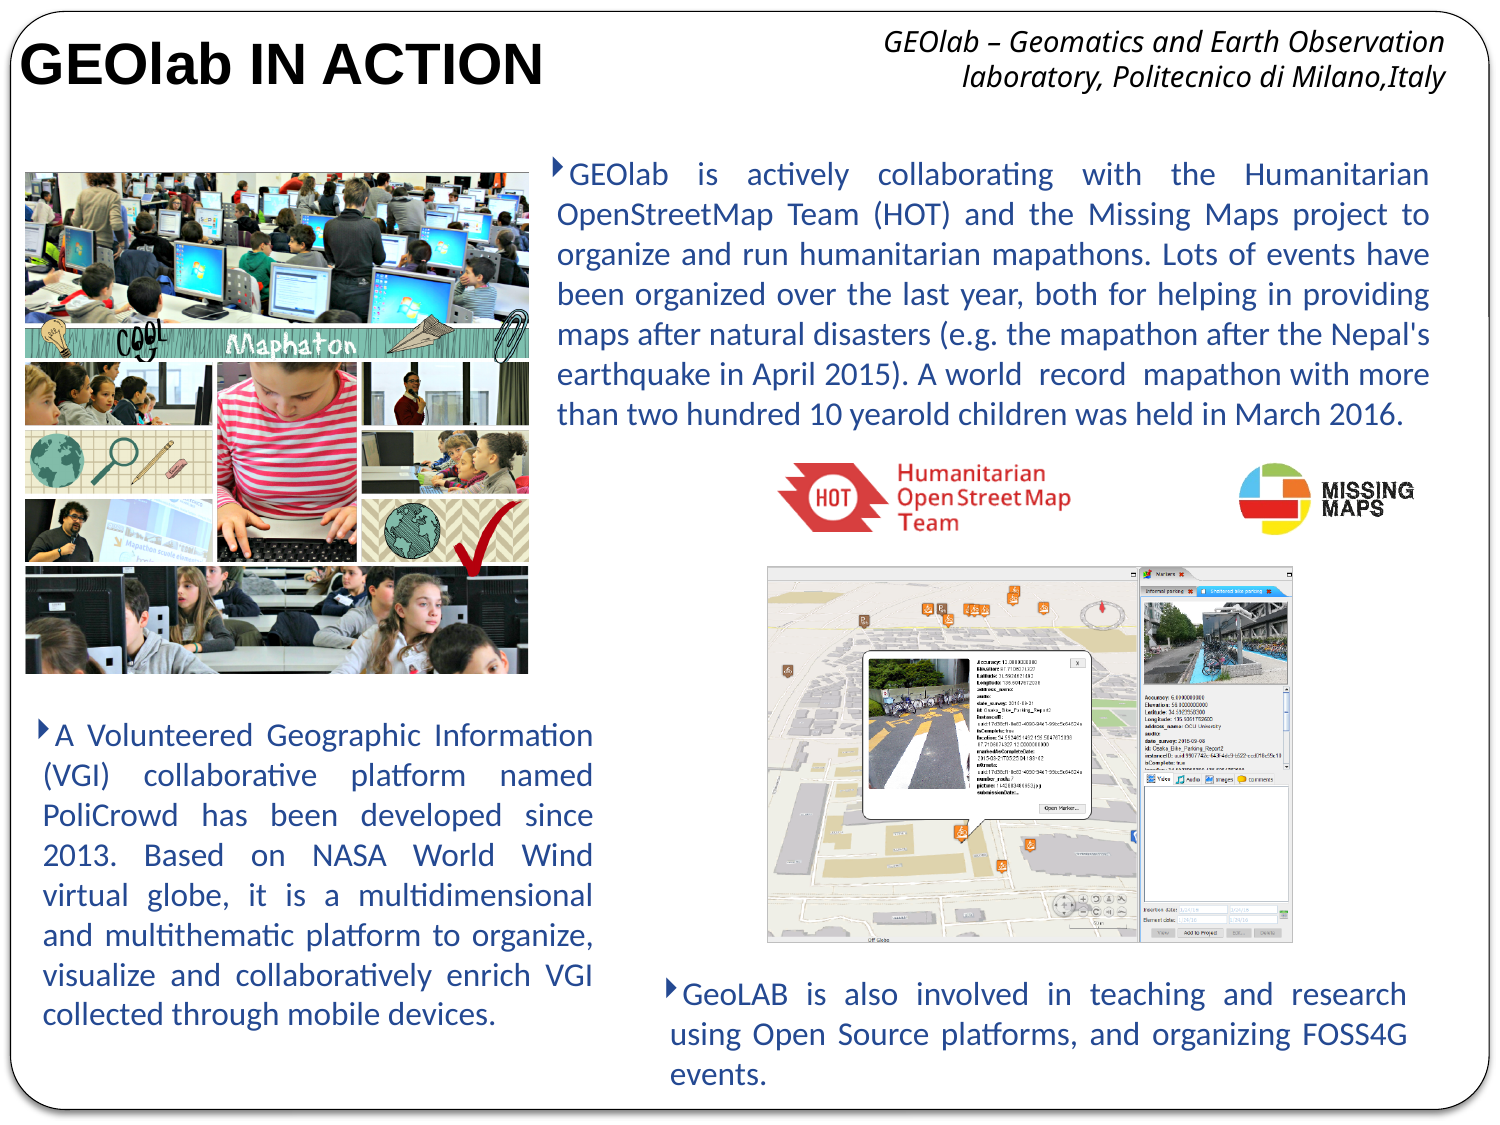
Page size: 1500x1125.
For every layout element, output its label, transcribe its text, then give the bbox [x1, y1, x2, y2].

text_box GeoLAB is also involved in teaching and research using Open Source platforms, and organizing FOSS4G events. [641, 965, 1424, 1100]
text_box GEOlab – Geomatics and Earth Observation laboratory, Politecnico di Milano,Italy [777, 15, 1461, 101]
text_box A Volunteered Geographic Information (VGI) collaborative platform named PoliCrowd has been developed since 2013. Based on NASA World Wind virtual globe, it is a multidimensional and multithematic platform to organize, visualize and collaboratively enrich VGI collected through mobile devices. [13, 705, 610, 1040]
picture [767, 566, 1294, 943]
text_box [776, 451, 1417, 540]
text_box GEOlab is actively collaborating with the Humanitarian OpenStreetMap Team (HOT) and the Missing Maps project to organize and run humanitarian mapathons. Lots of events have been organized over the last year, both for helping in providing maps after natural disasters (e.g. the mapathon after the Nepal's earthquake in April 2015). A world record mapathon with more than two hundred 10 yearold children was held in March 2016. [528, 144, 1447, 440]
text_box GEOlab IN ACTION [5, 19, 560, 104]
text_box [24, 172, 529, 674]
